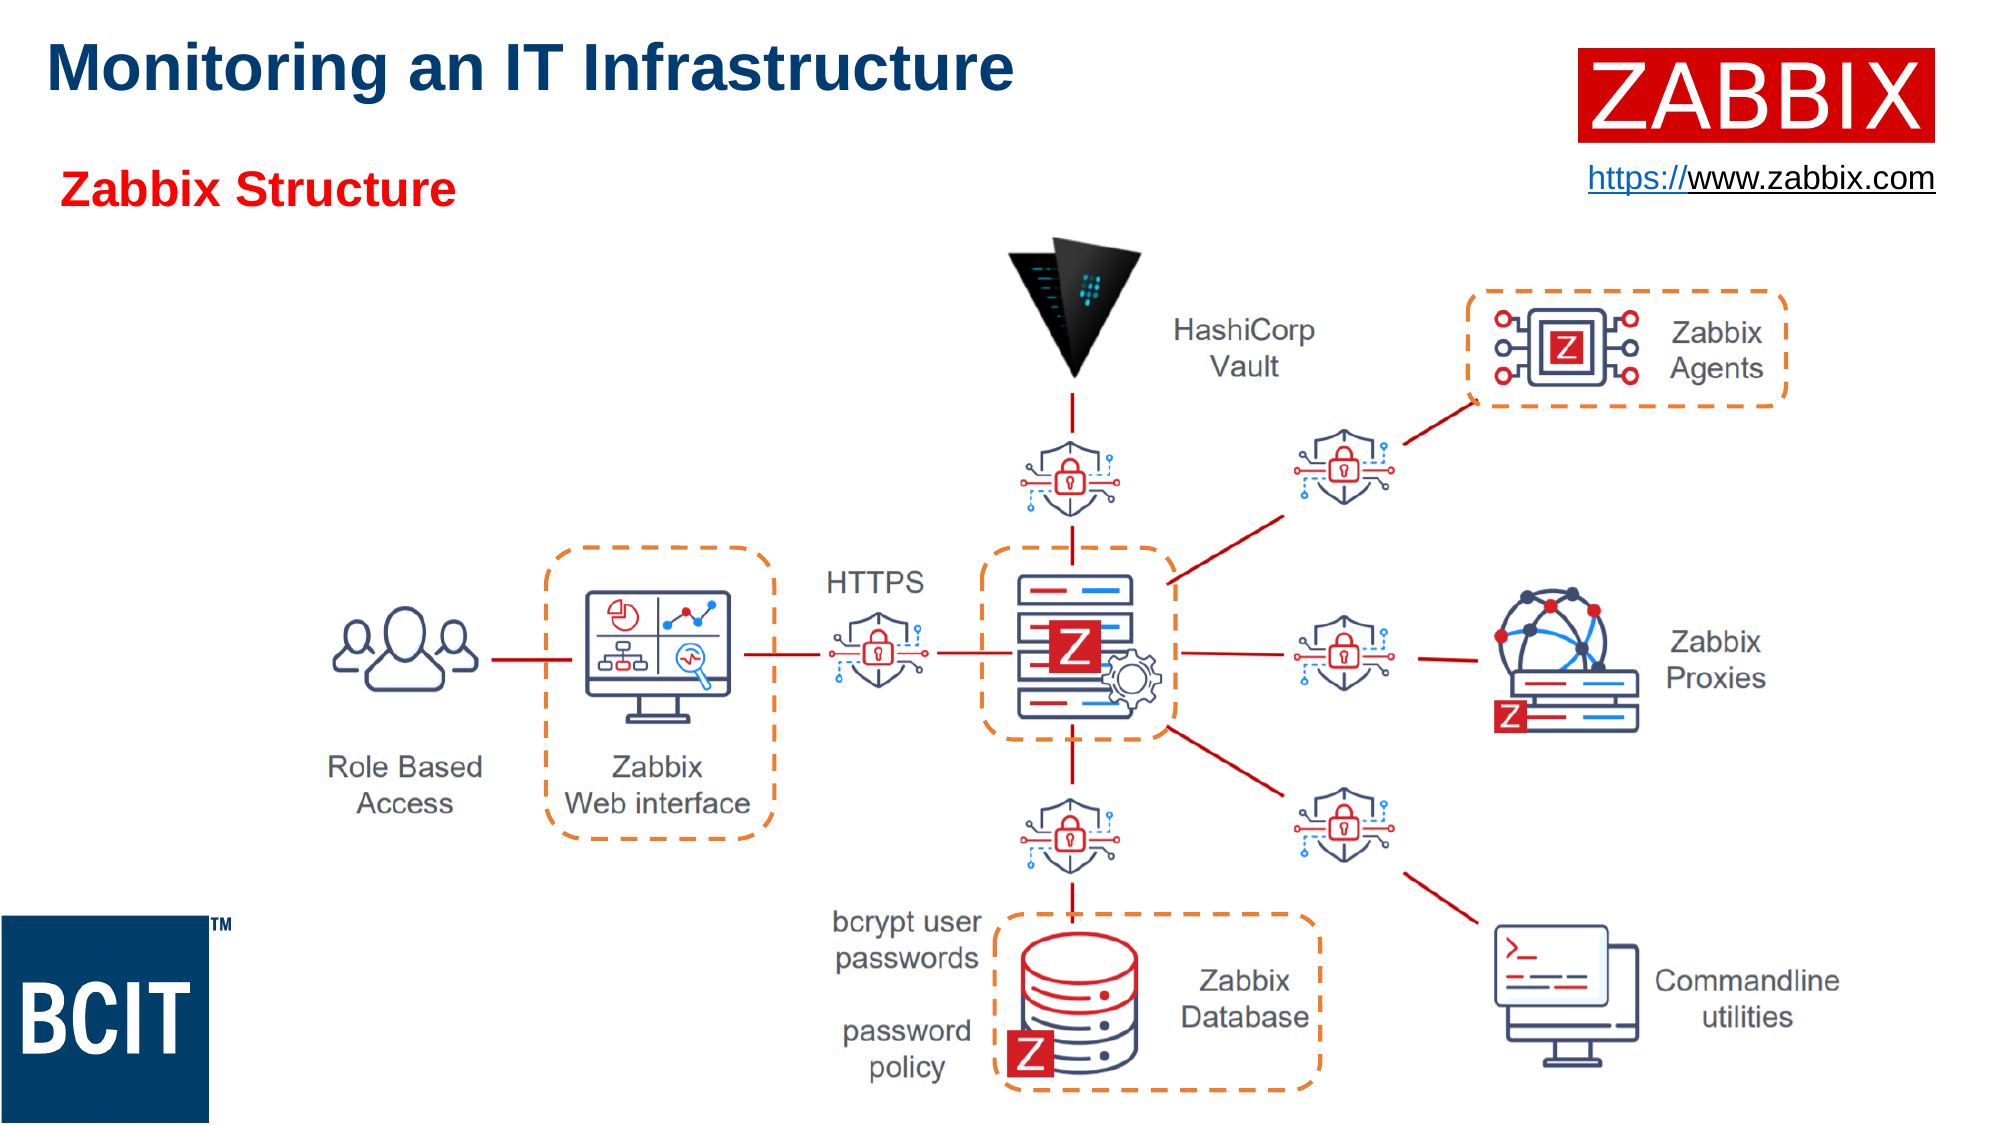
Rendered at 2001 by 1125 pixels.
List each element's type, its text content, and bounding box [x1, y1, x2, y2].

picture [1577, 48, 1936, 143]
picture [294, 197, 1877, 1091]
text_box Monitoring an IT Infrastructure [31, 15, 1104, 111]
picture [0, 913, 233, 1125]
text_box https://www.zabbix.com [1572, 149, 1961, 205]
text_box Zabbix Structure [45, 149, 473, 225]
